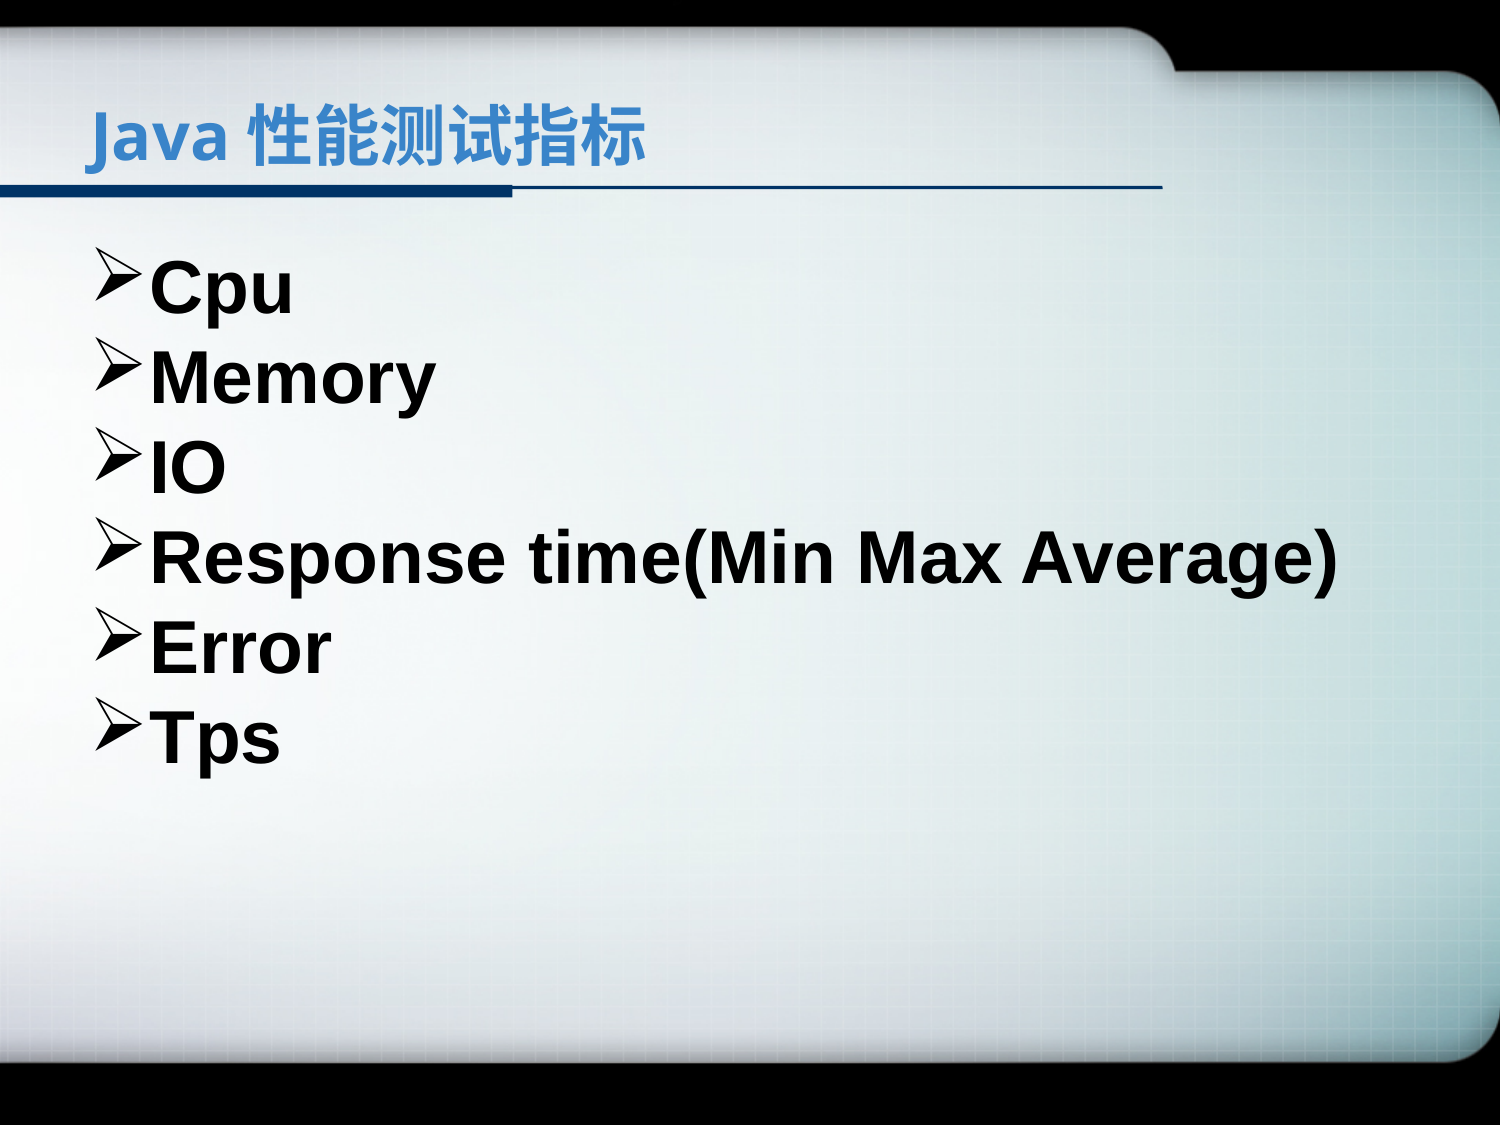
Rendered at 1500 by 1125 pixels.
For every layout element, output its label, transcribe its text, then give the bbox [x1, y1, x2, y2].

title Java性能测试指标 [75, 87, 1338, 180]
picture [0, 0, 1500, 1125]
text_box Cpu Memory IO Response time(Min Max Average) Error Tps [74, 231, 1468, 787]
